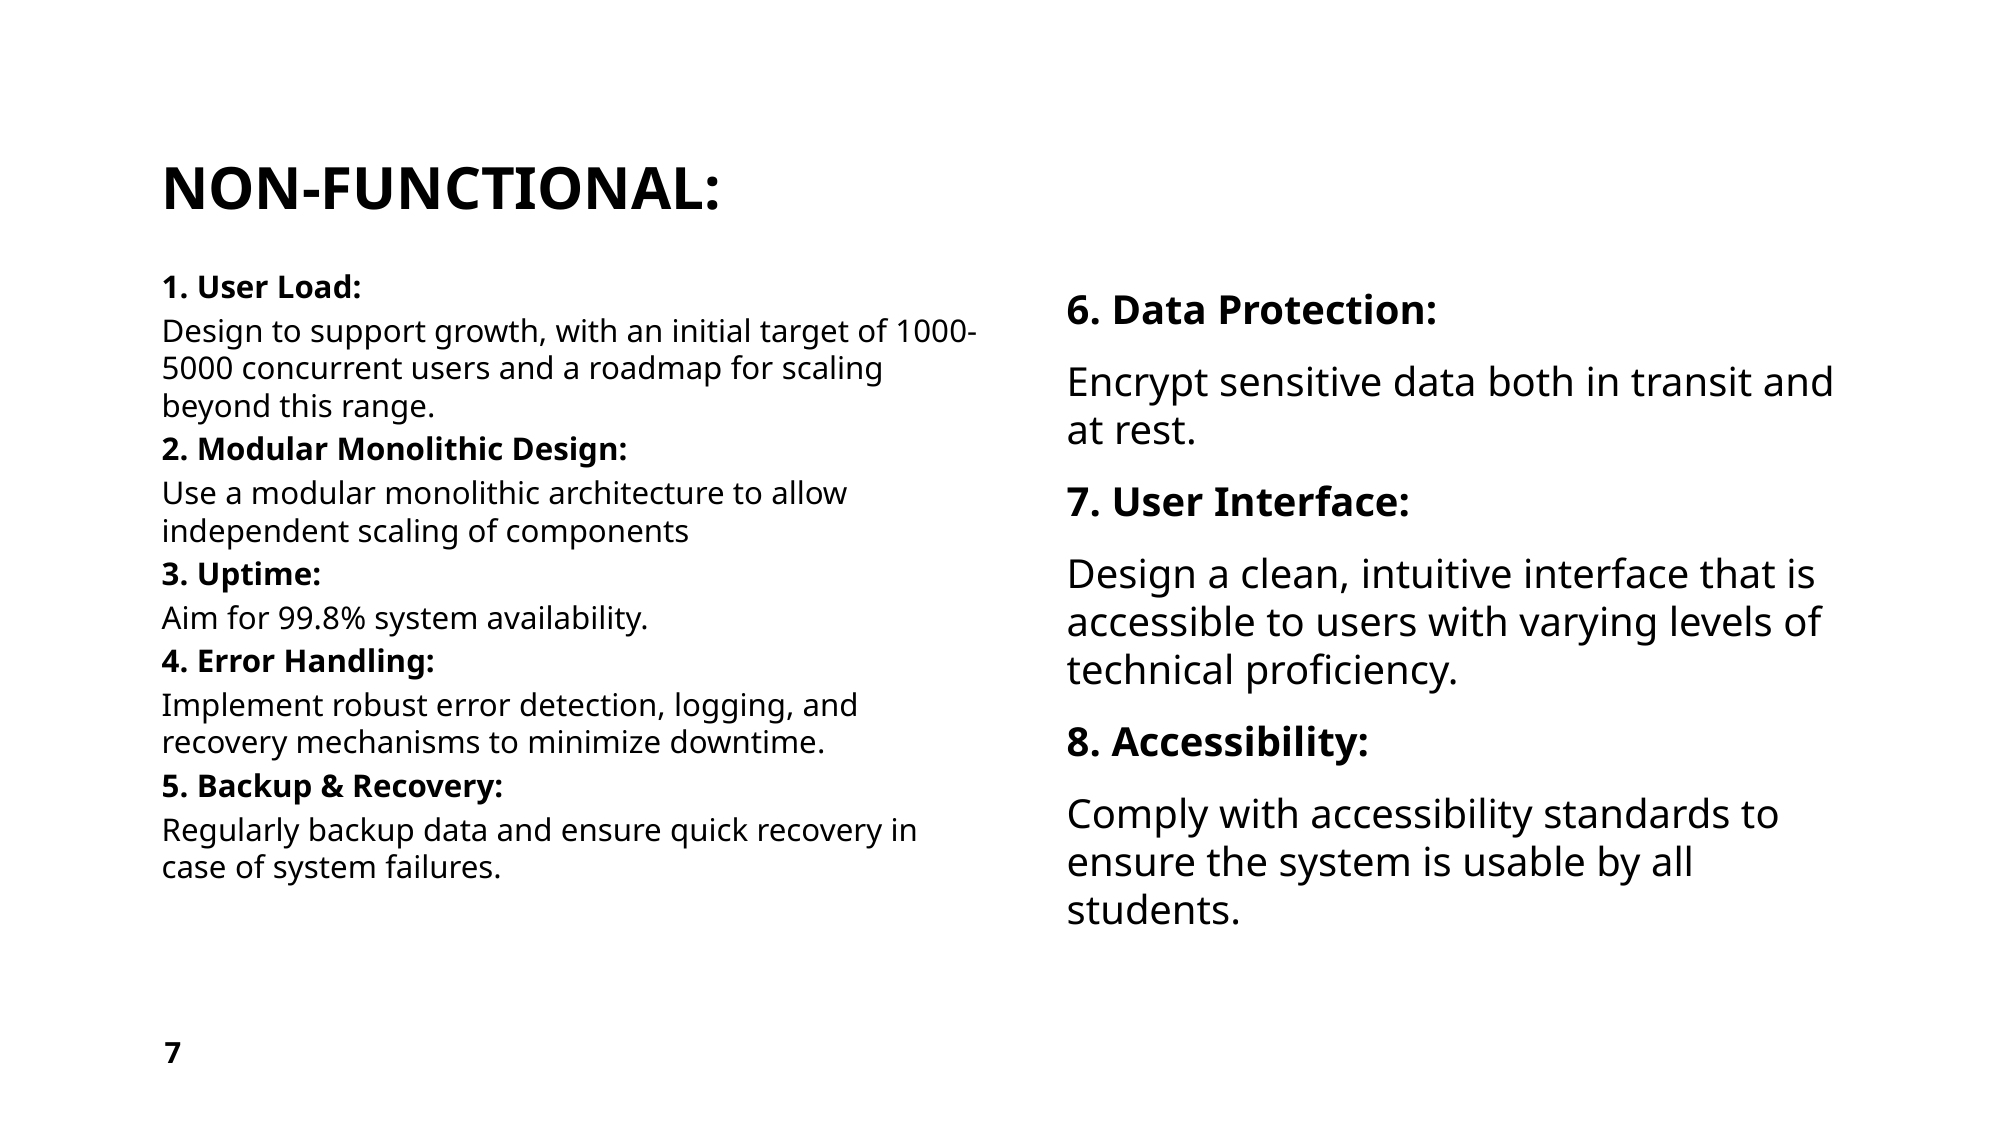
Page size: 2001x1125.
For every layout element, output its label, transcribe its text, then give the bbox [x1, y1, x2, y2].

list 1. User Load: Design to support growth, with an initial target of 1000-5000 concurrent users and a roadmap for scaling beyond this range. 2. Modular Monolithic Design: Use a modular monolithic architecture to allow independent scaling of components 3. Uptime: Aim for 99.8% system availability. 4. Error Handling: Implement robust error detection, logging, and recovery mechanisms to minimize downtime. 5. Backup & Recovery: Regularly backup data and ensure quick recovery in case of system failures. [146, 260, 1000, 905]
slide_number 7 [149, 1024, 588, 1085]
title Non-Functional: [146, 11, 1854, 230]
list 6. Data Protection: Encrypt sensitive data both in transit and at rest. 7. User Interface: Design a clean, intuitive interface that is accessible to users with varying levels of technical proficiency. 8. Accessibility: Comply with accessibility standards to ensure the system is usable by all students. [1051, 276, 1854, 946]
